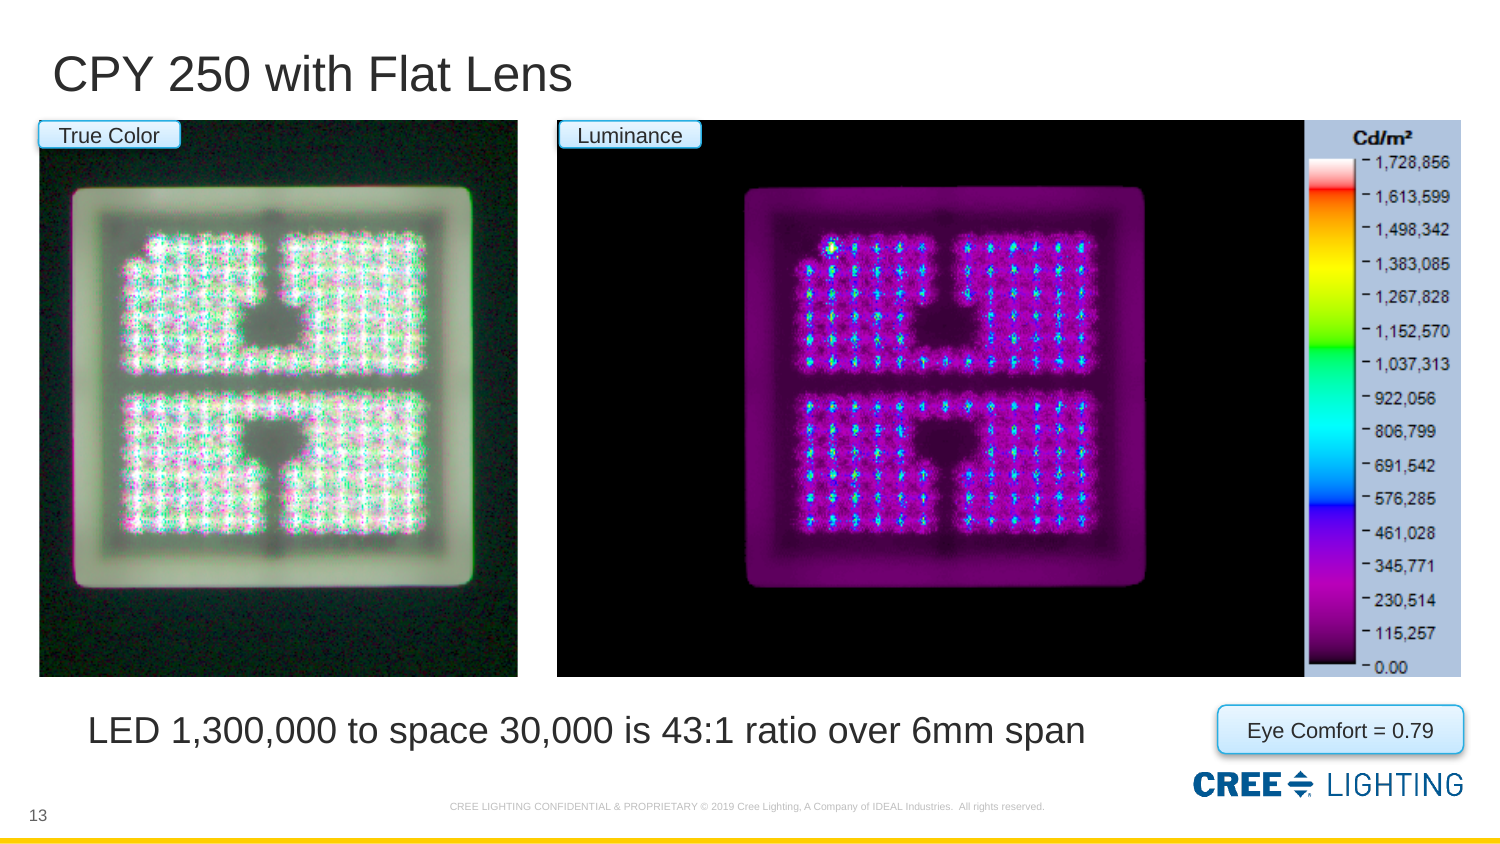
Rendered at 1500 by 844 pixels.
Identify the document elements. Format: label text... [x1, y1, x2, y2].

text_box Eye Comfort = 0.79 [1216, 704, 1465, 755]
list LED 1,300,000 to space 30,000 is 43:1 ratio over 6mm span [72, 698, 1423, 754]
title CPY 250 with Flat Lens [37, 34, 1375, 97]
picture [39, 120, 518, 678]
picture [557, 120, 1462, 678]
picture [1169, 747, 1486, 820]
